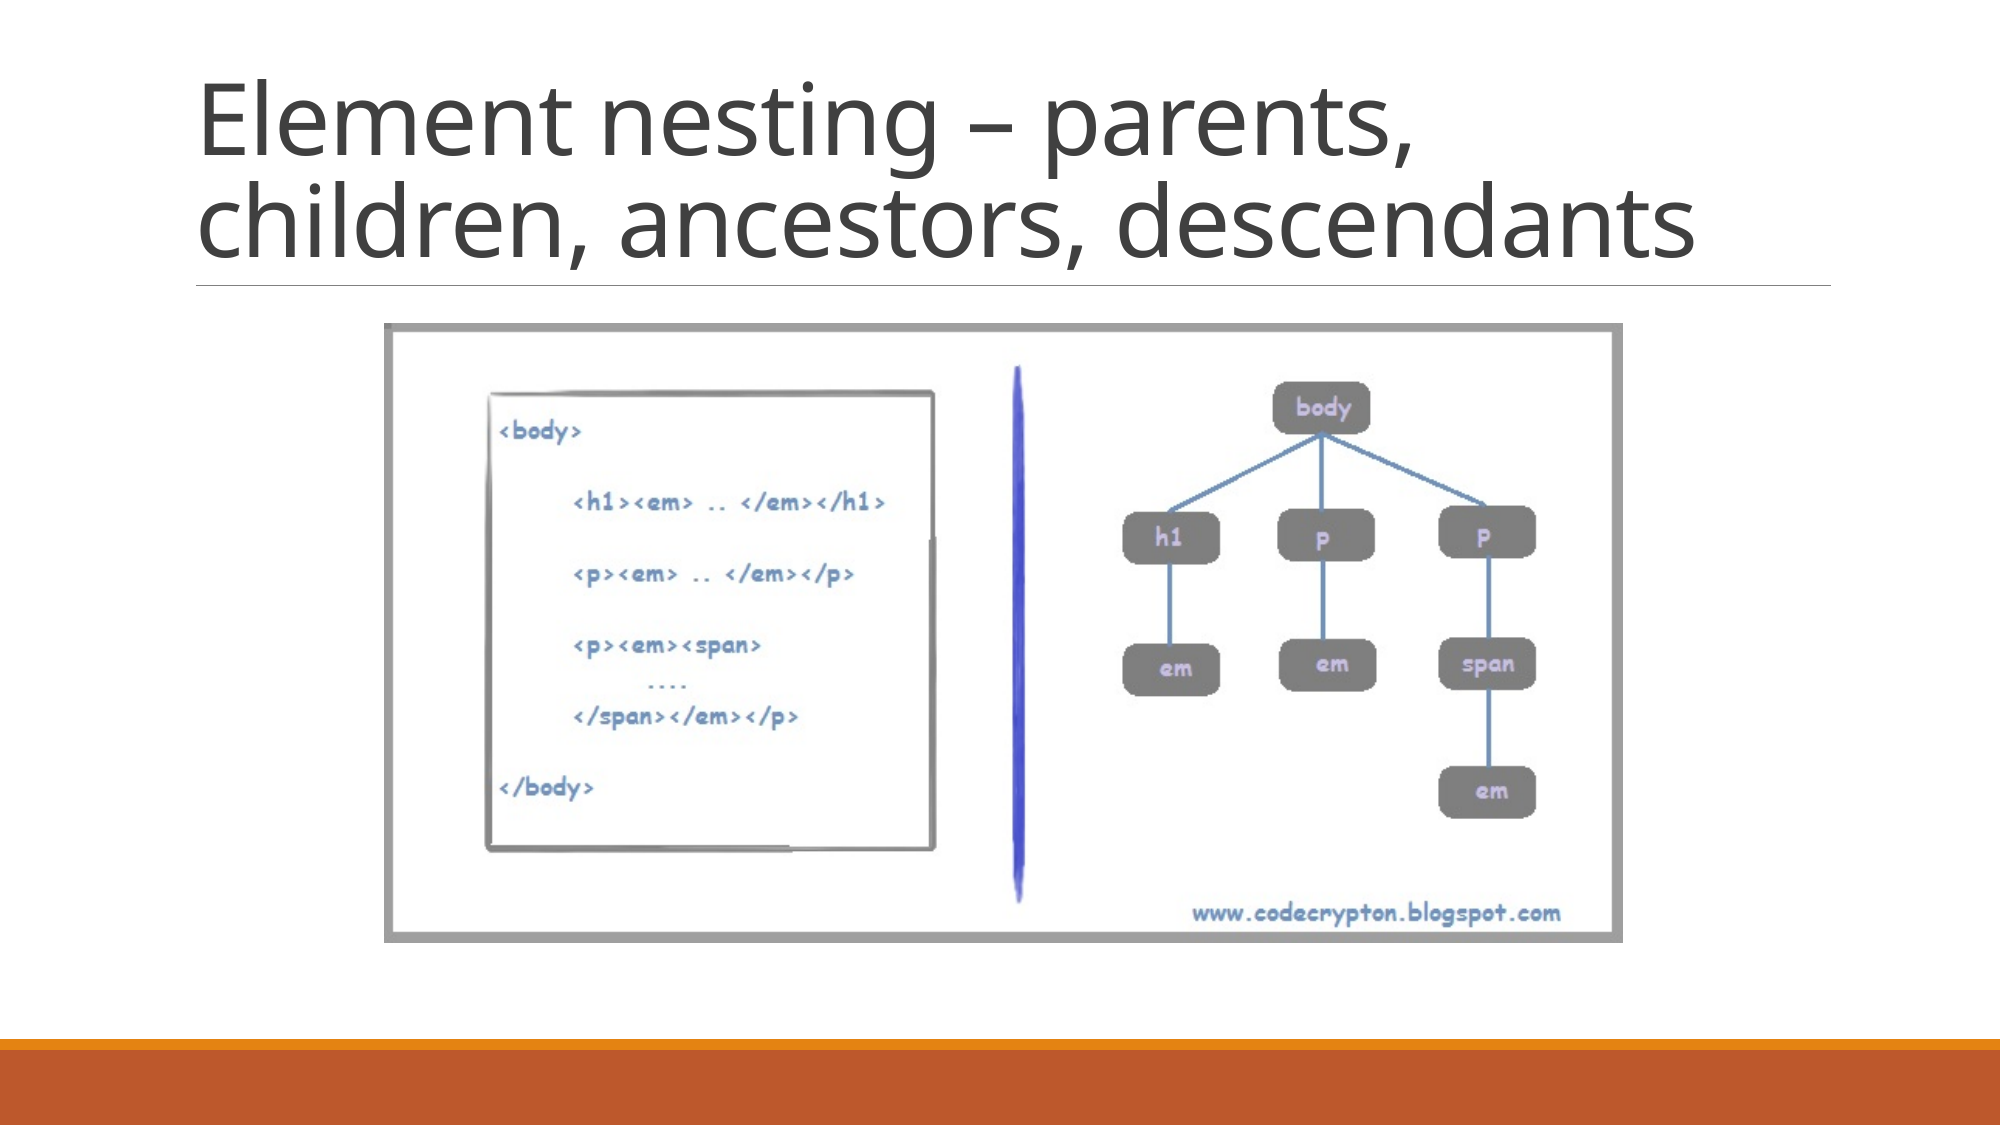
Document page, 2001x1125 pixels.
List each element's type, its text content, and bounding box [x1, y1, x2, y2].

title Element nesting – parents, children, ancestors, descendants [180, 47, 1830, 285]
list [384, 322, 1623, 943]
